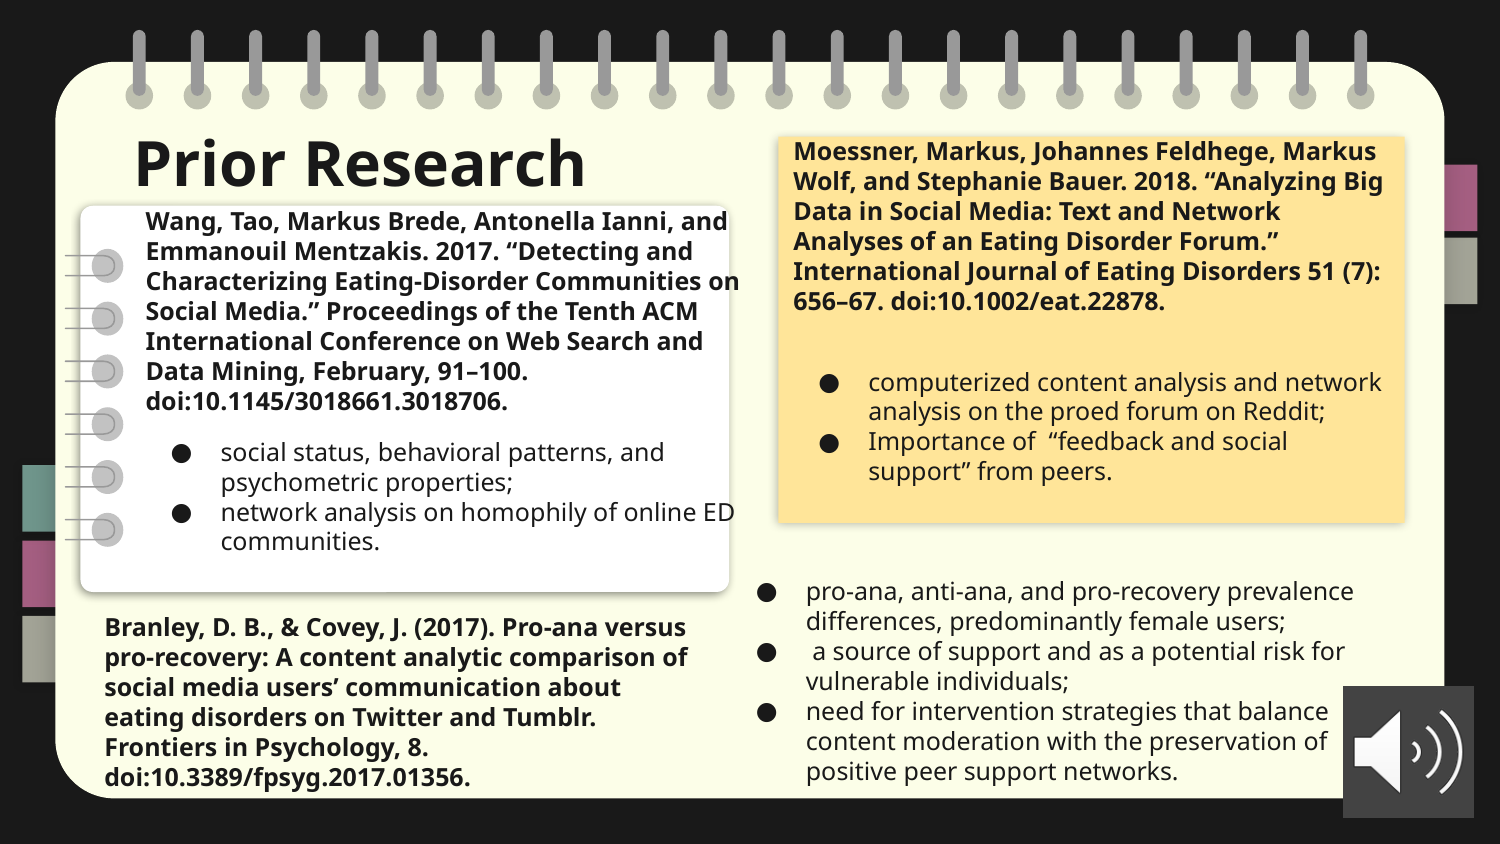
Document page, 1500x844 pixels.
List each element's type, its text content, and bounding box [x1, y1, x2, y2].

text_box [65, 205, 730, 593]
list Wang, Tao, Markus Brede, Antonella Ianni, and Emmanouil Mentzakis. 2017. “Detecting and Characterizing Eating-Disorder Communities on Social Media.” Proceedings of the Tenth ACM International Conference on Web Search and Data Mining, February, 91–100. doi:10.1145/3018661.3018706. social status, behavioral patterns, and psychometric properties; network analysis on homophily of online ED communities. [130, 203, 757, 529]
picture [1341, 685, 1476, 819]
list Moessner, Markus, Johannes Feldhege, Markus Wolf, and Stephanie Bauer. 2018. “Analyzing Big Data in Social Media: Text and Network Analyses of an Eating Disorder Forum.” International Journal of Eating Disorders 51 (7): 656–67. doi:10.1002/eat.22878. computerized content analysis and network analysis on the proed forum on Reddit; Importance of “feedback and social support” from peers. [778, 120, 1405, 459]
title Prior Research [118, 109, 1382, 203]
list Branley, D. B., & Covey, J. (2017). Pro-ana versus pro-recovery: A content analytic comparison of social media users’ communication about eating disorders on Twitter and Tumblr. Frontiers in Psychology, 8. doi:10.3389/fpsyg.2017.01356. [89, 601, 715, 782]
text_box [778, 459, 1405, 523]
list pro-ana, anti-ana, and pro-recovery prevalence differences, predominantly female users; a source of support and as a potential risk for vulnerable individuals; need for intervention strategies that balance content moderation with the preservation of positive peer support networks. [715, 560, 1405, 805]
